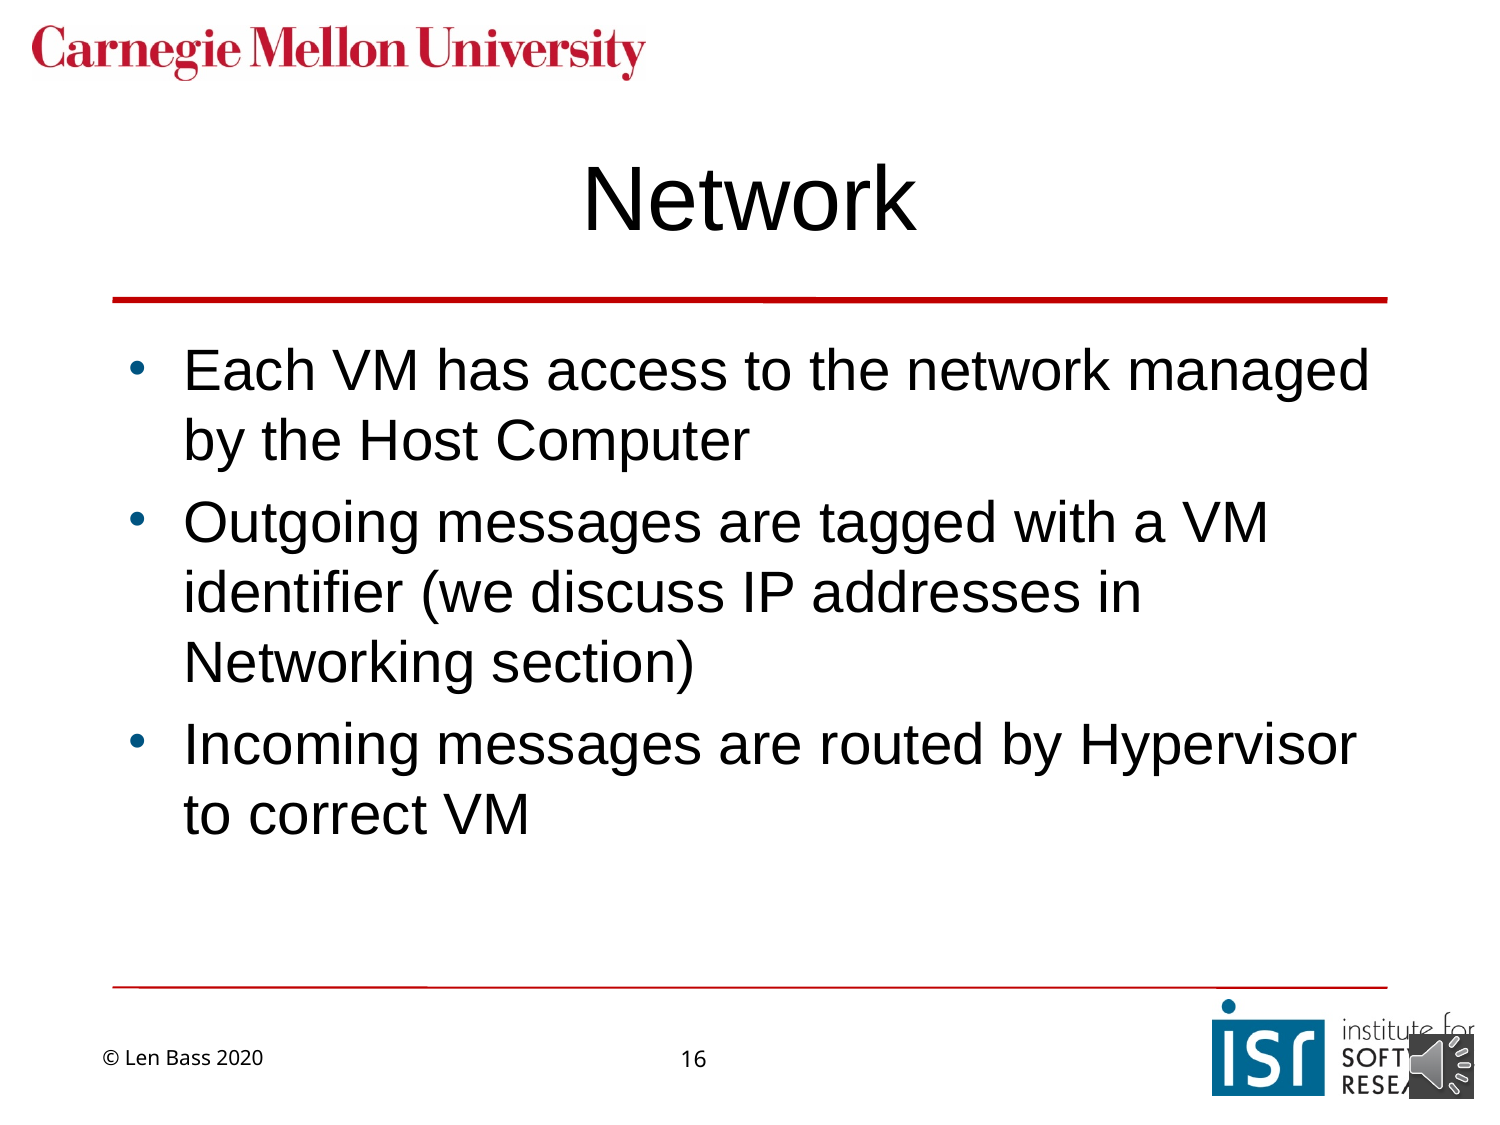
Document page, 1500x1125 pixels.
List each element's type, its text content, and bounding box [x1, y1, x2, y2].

picture [1247, 1030, 1280, 1087]
picture [1212, 999, 1476, 1101]
picture [32, 25, 646, 81]
picture [1225, 1031, 1233, 1086]
list Each VM has access to the network managed by the Host Computer Outgoing messages are tagged with a VM identifier (we discuss IP addresses in Networking section) Incoming messages are routed by Hypervisor to correct VM [112, 324, 1388, 988]
title Network [112, 99, 1388, 288]
picture [1293, 1031, 1314, 1086]
